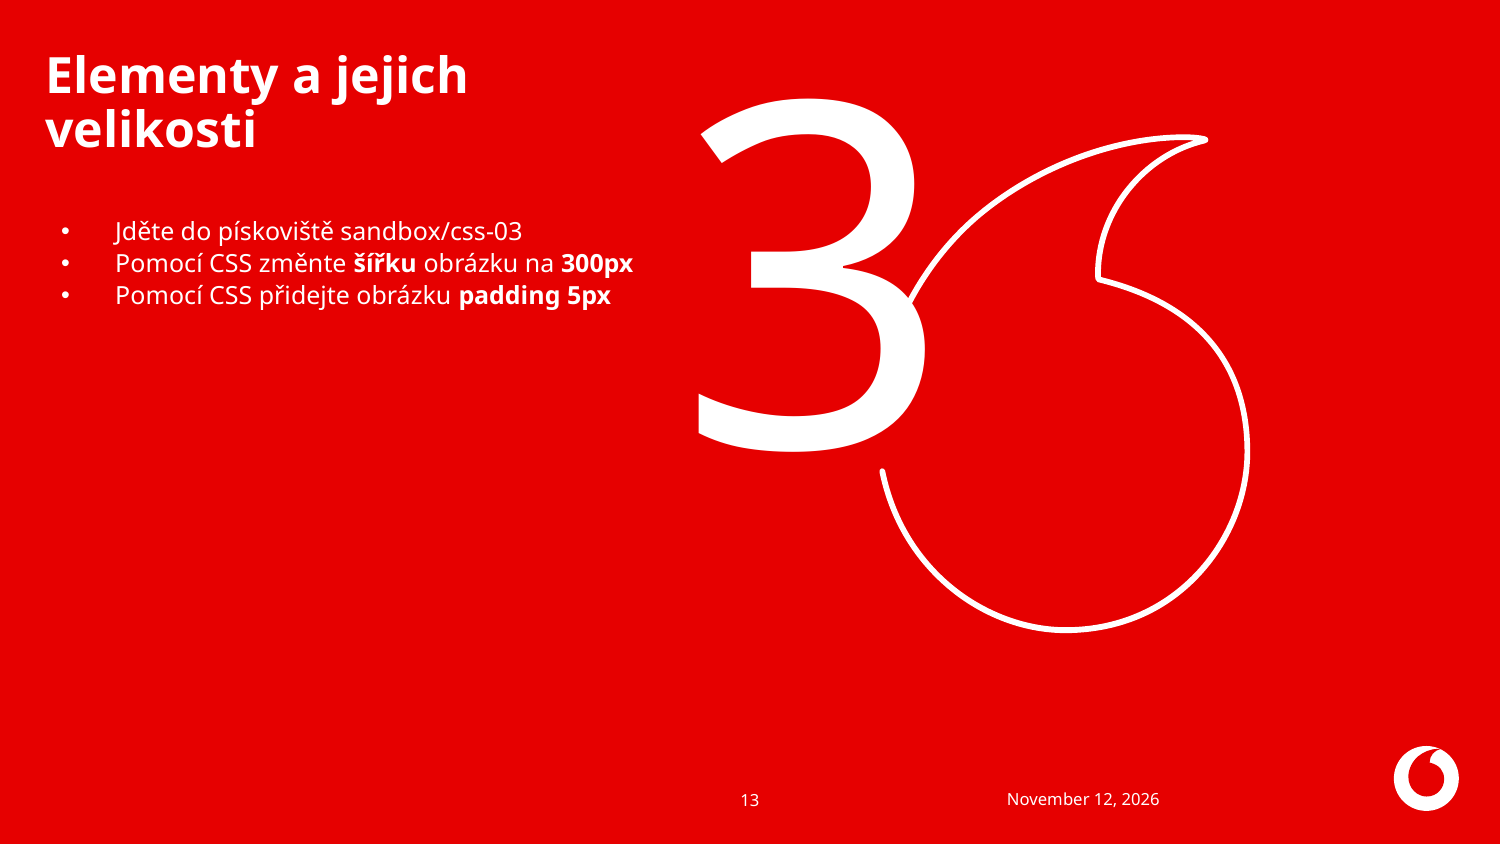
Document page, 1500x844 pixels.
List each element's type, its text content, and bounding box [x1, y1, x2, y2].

text_box Jděte do pískoviště sandbox/css-03 Pomocí CSS změnte šířku obrázku na 300px Pomocí CSS přidejte obrázku padding 5px [31, 172, 784, 415]
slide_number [1006, 772, 1357, 813]
title Elementy a jejich velikosti [45, 36, 512, 172]
slide_number 13 [716, 773, 784, 813]
list 3 [563, 32, 1067, 640]
